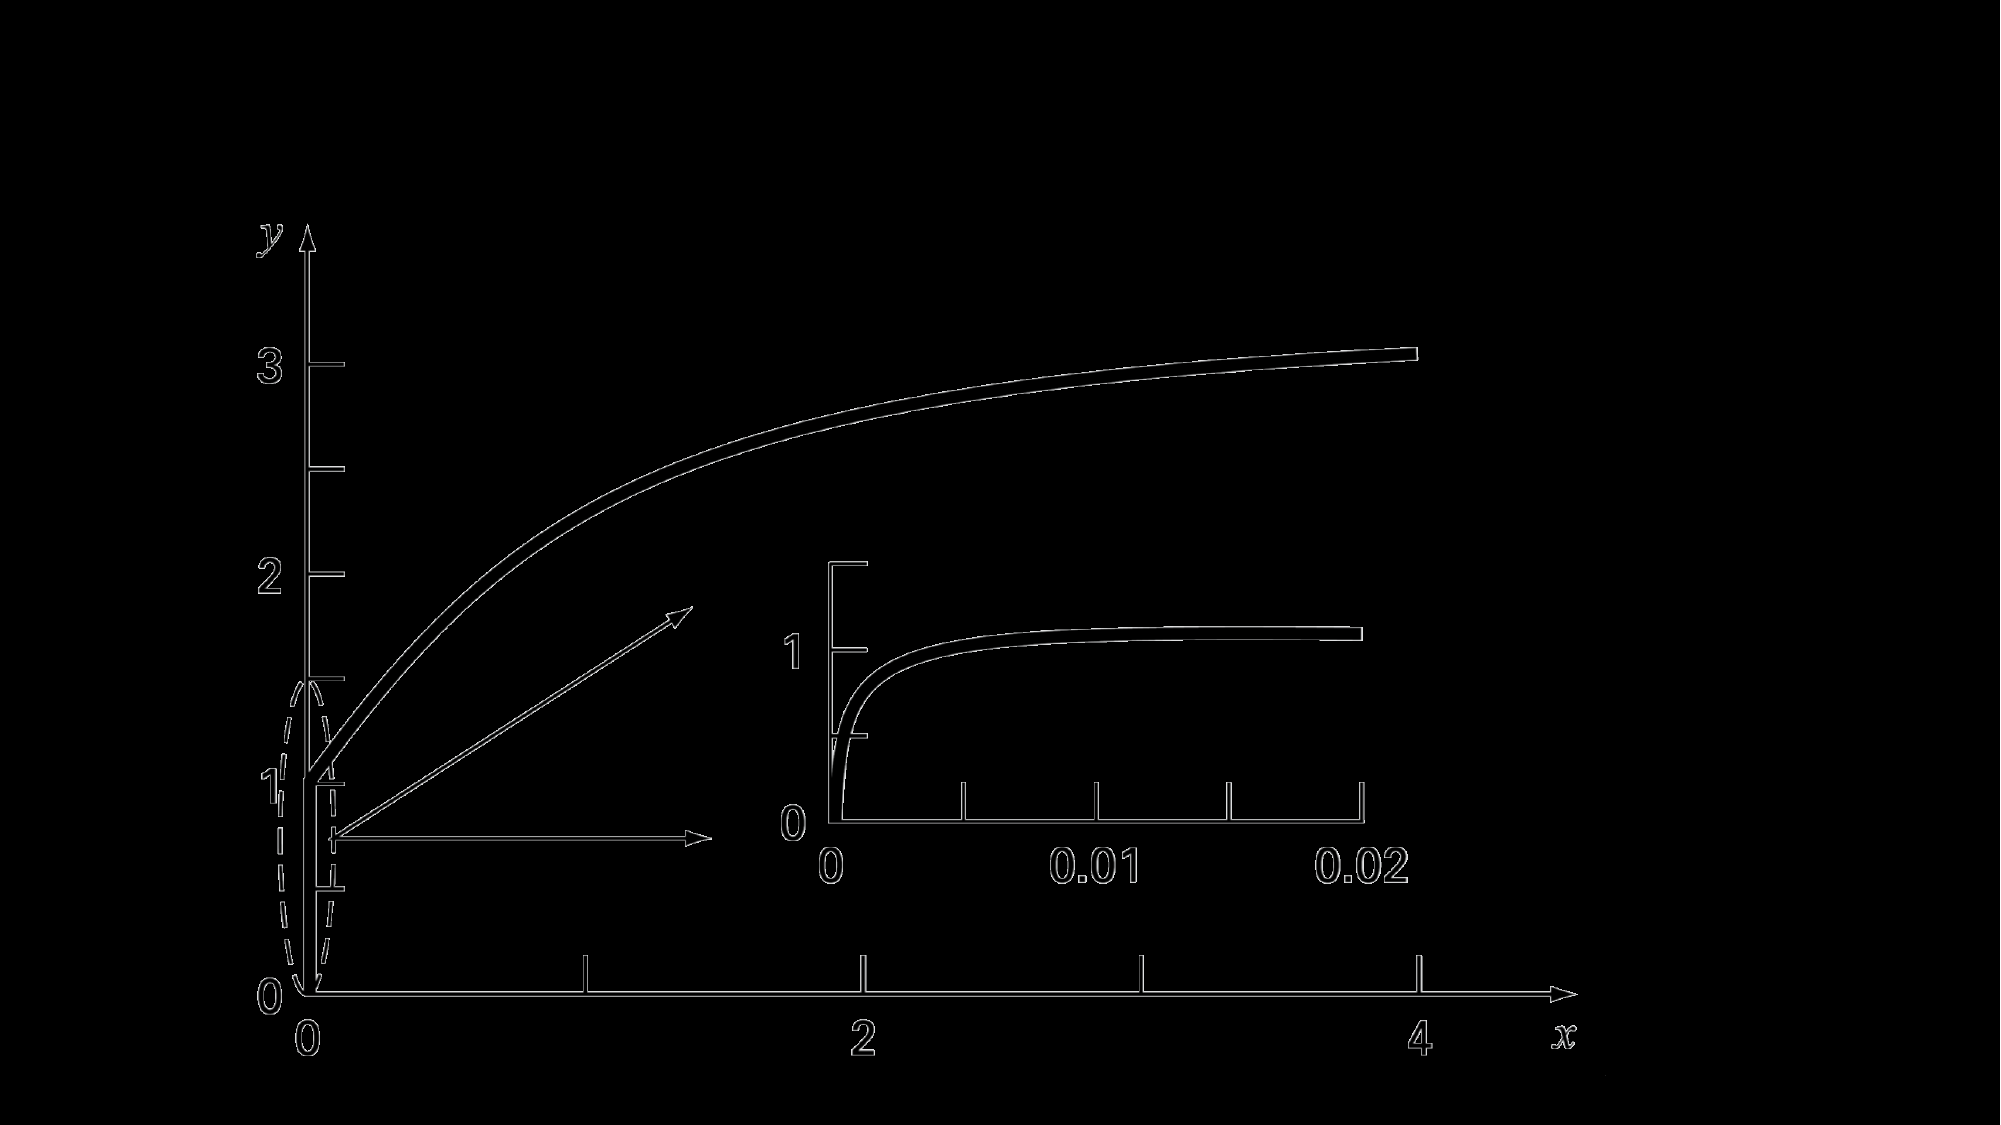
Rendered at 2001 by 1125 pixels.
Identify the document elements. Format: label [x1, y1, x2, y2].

picture [216, 206, 1606, 1076]
